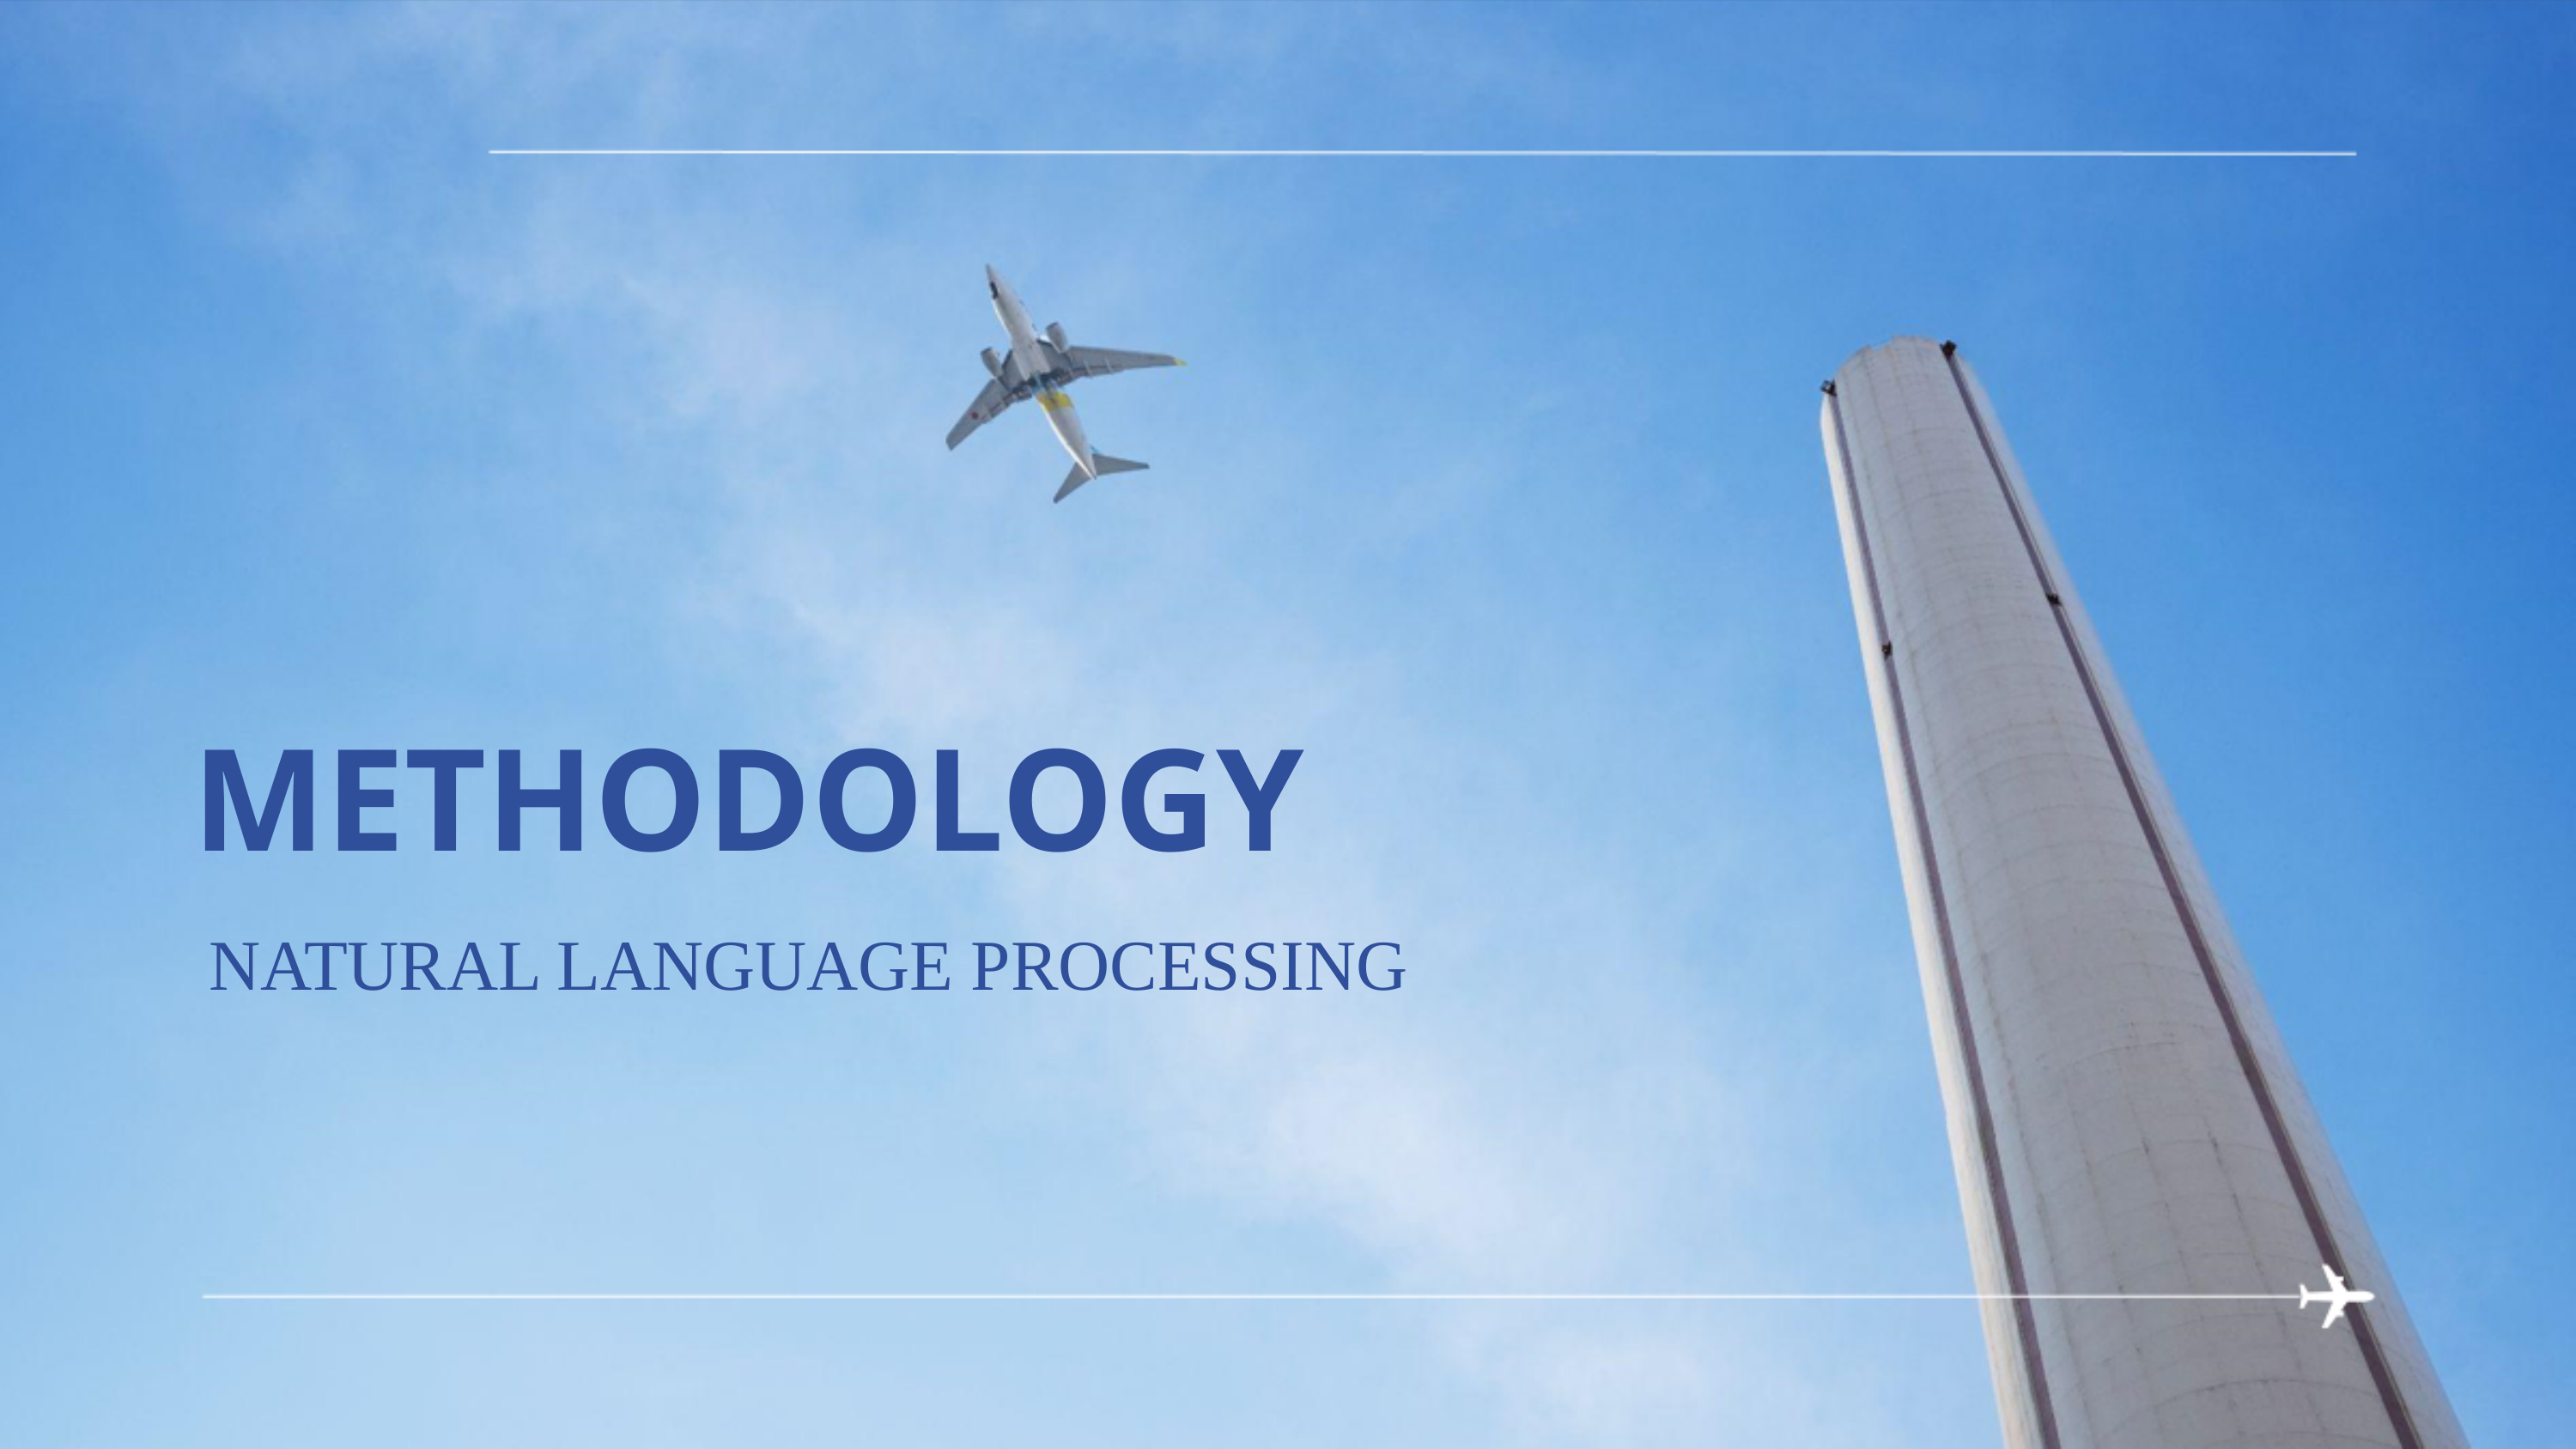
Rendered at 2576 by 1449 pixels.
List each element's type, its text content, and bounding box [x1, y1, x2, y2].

text_box [0, 0, 2576, 1449]
text_box METHODOLOGY [144, 681, 1352, 880]
text_box NATURAL LANGUAGE PROCESSING [0, 904, 1617, 1005]
